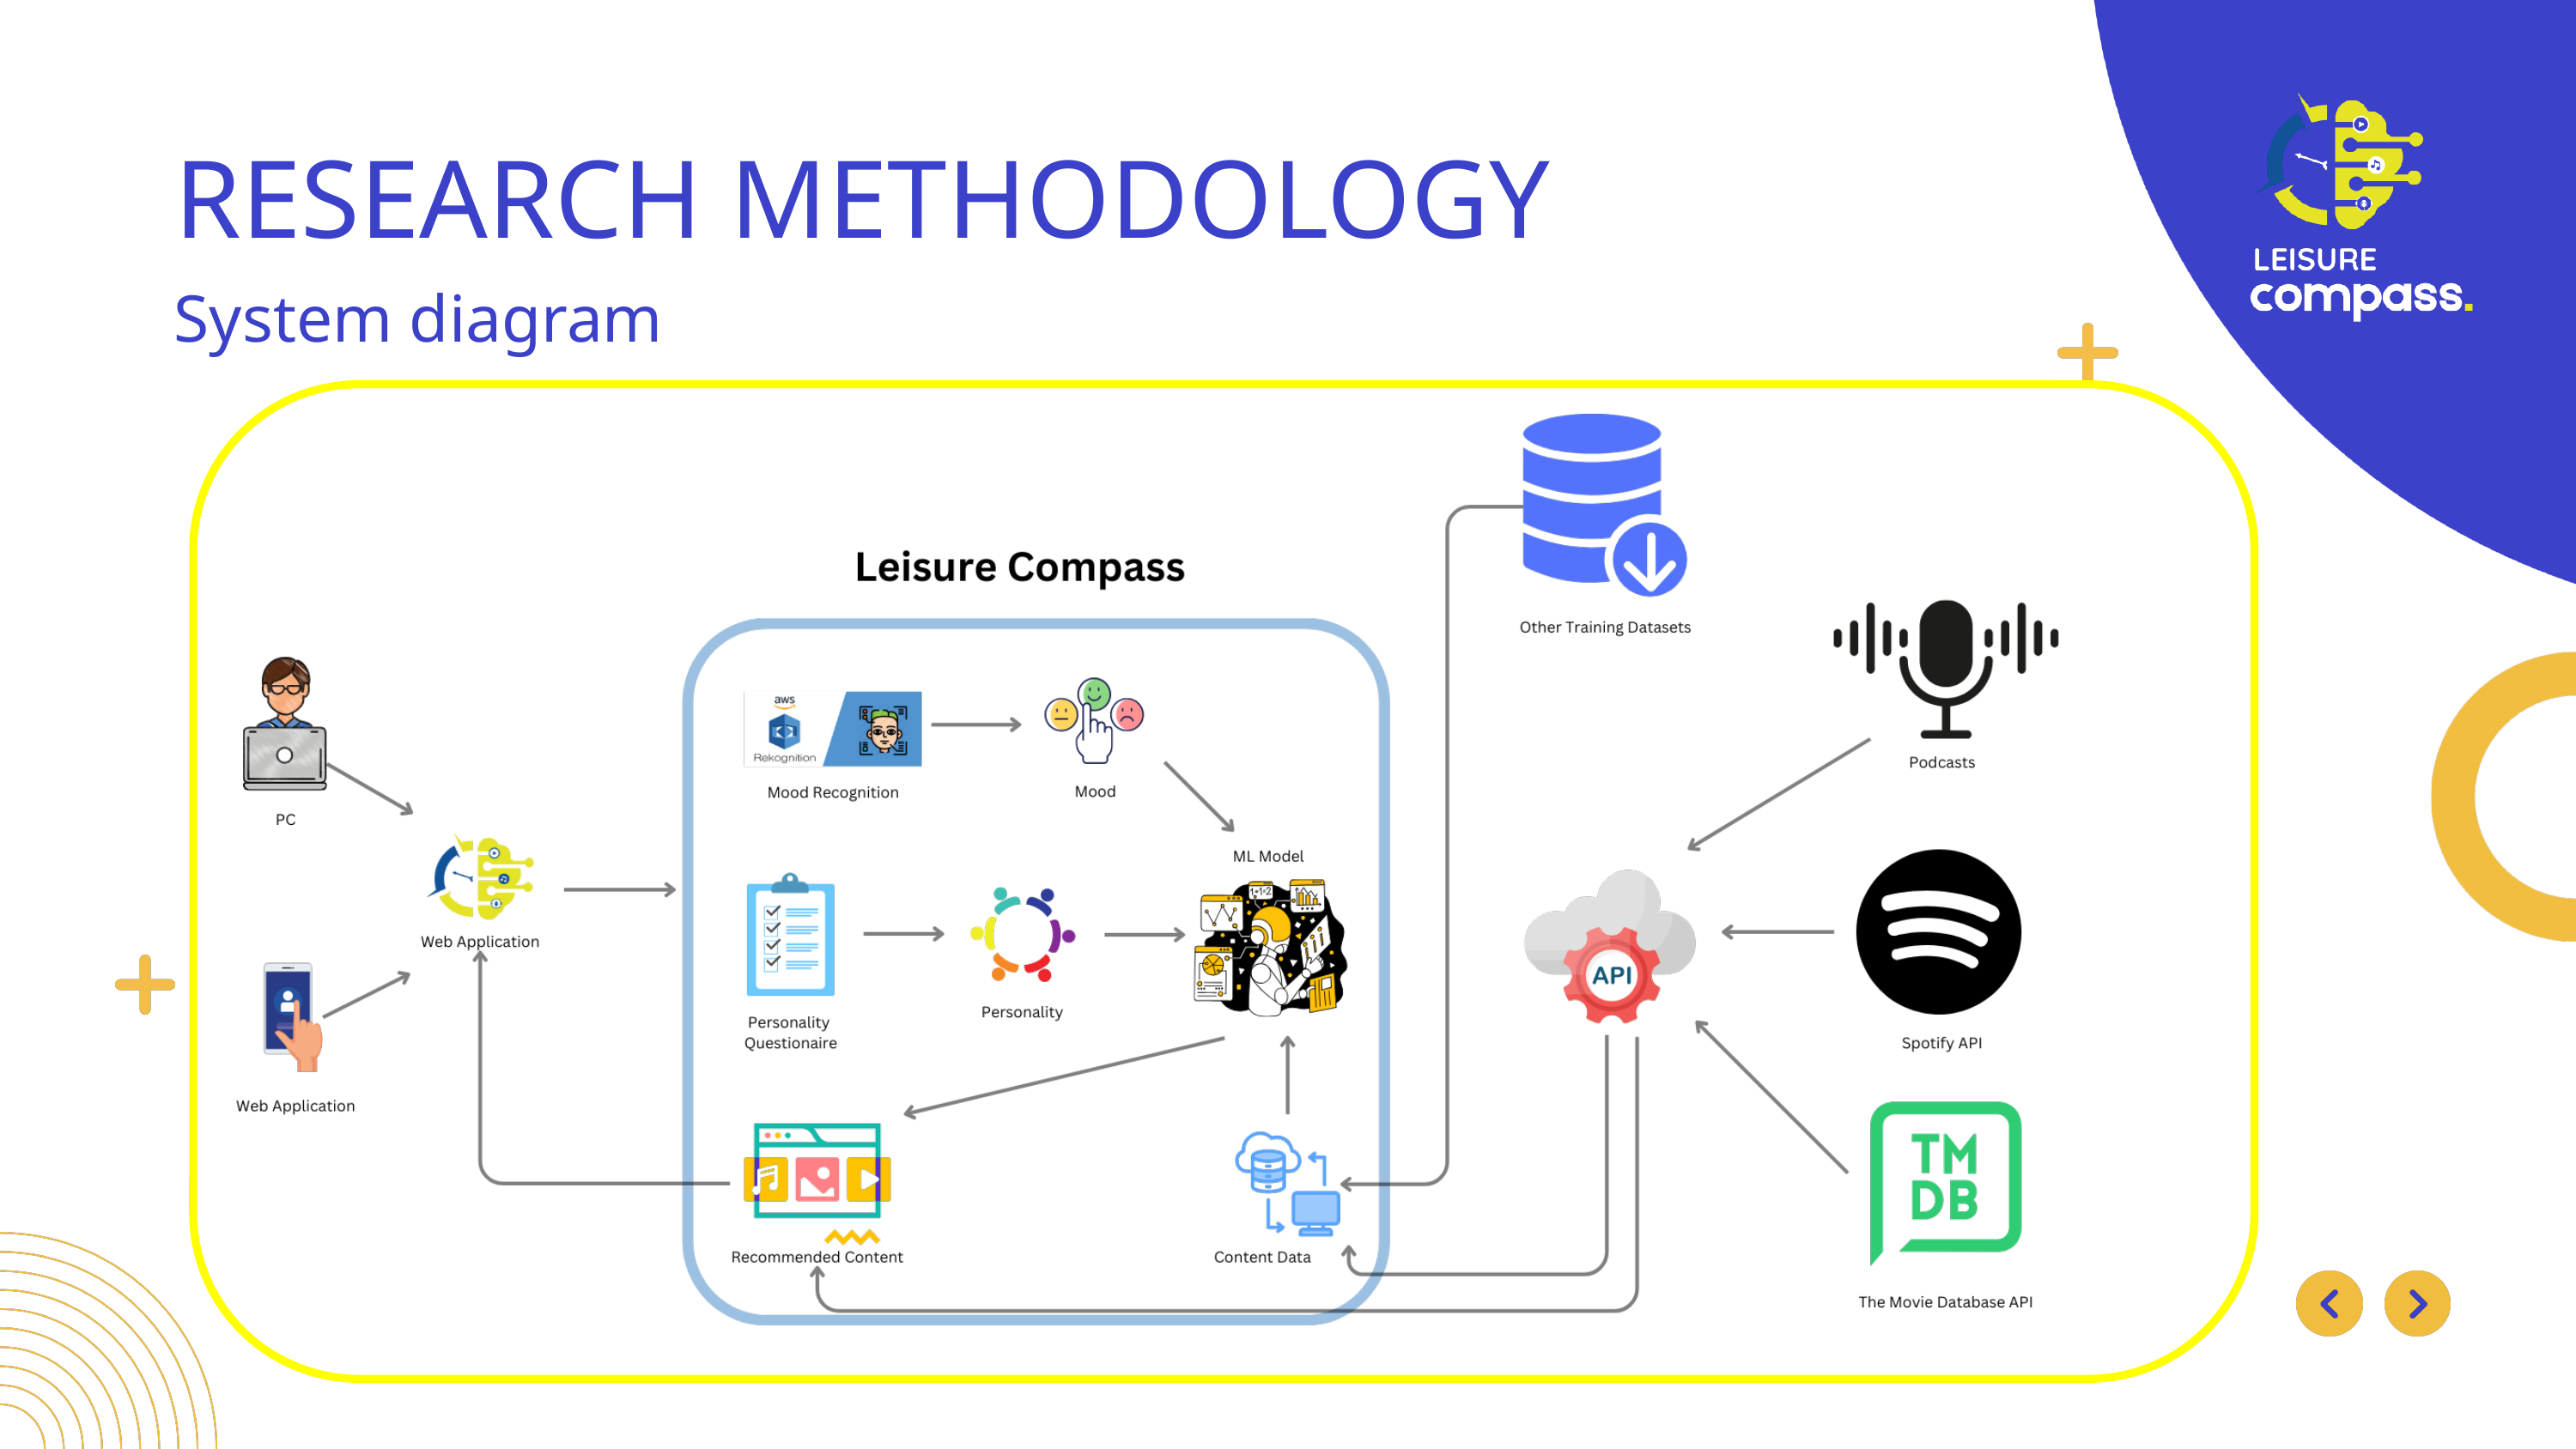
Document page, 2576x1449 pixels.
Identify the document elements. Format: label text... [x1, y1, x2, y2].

picture [114, 955, 175, 1016]
picture [232, 413, 2060, 1326]
text_box System diagram [173, 276, 1620, 355]
text_box [241, 382, 2257, 1381]
text_box [191, 446, 227, 1317]
text_box RESEARCH METHODOLOGY [174, 141, 2083, 260]
picture [2057, 0, 2576, 621]
picture [2385, 1270, 2451, 1337]
picture [2296, 1270, 2363, 1337]
picture [2358, 652, 2576, 942]
picture [0, 1231, 217, 1449]
